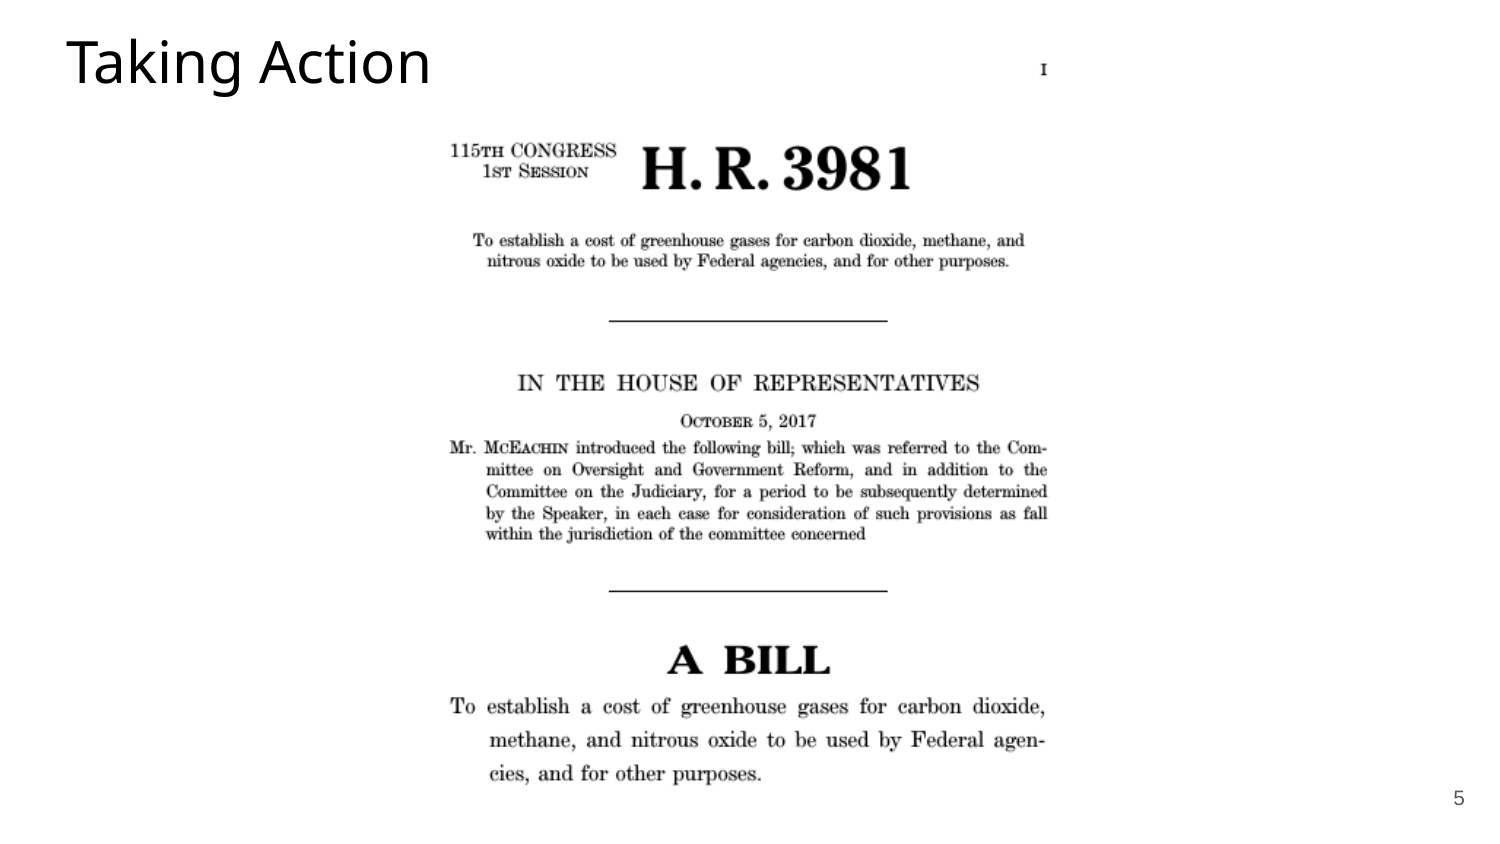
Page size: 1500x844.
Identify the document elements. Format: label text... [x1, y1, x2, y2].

slide_number ‹#› [1389, 764, 1480, 830]
picture [431, 39, 1069, 805]
title Taking Action [51, 10, 1449, 105]
